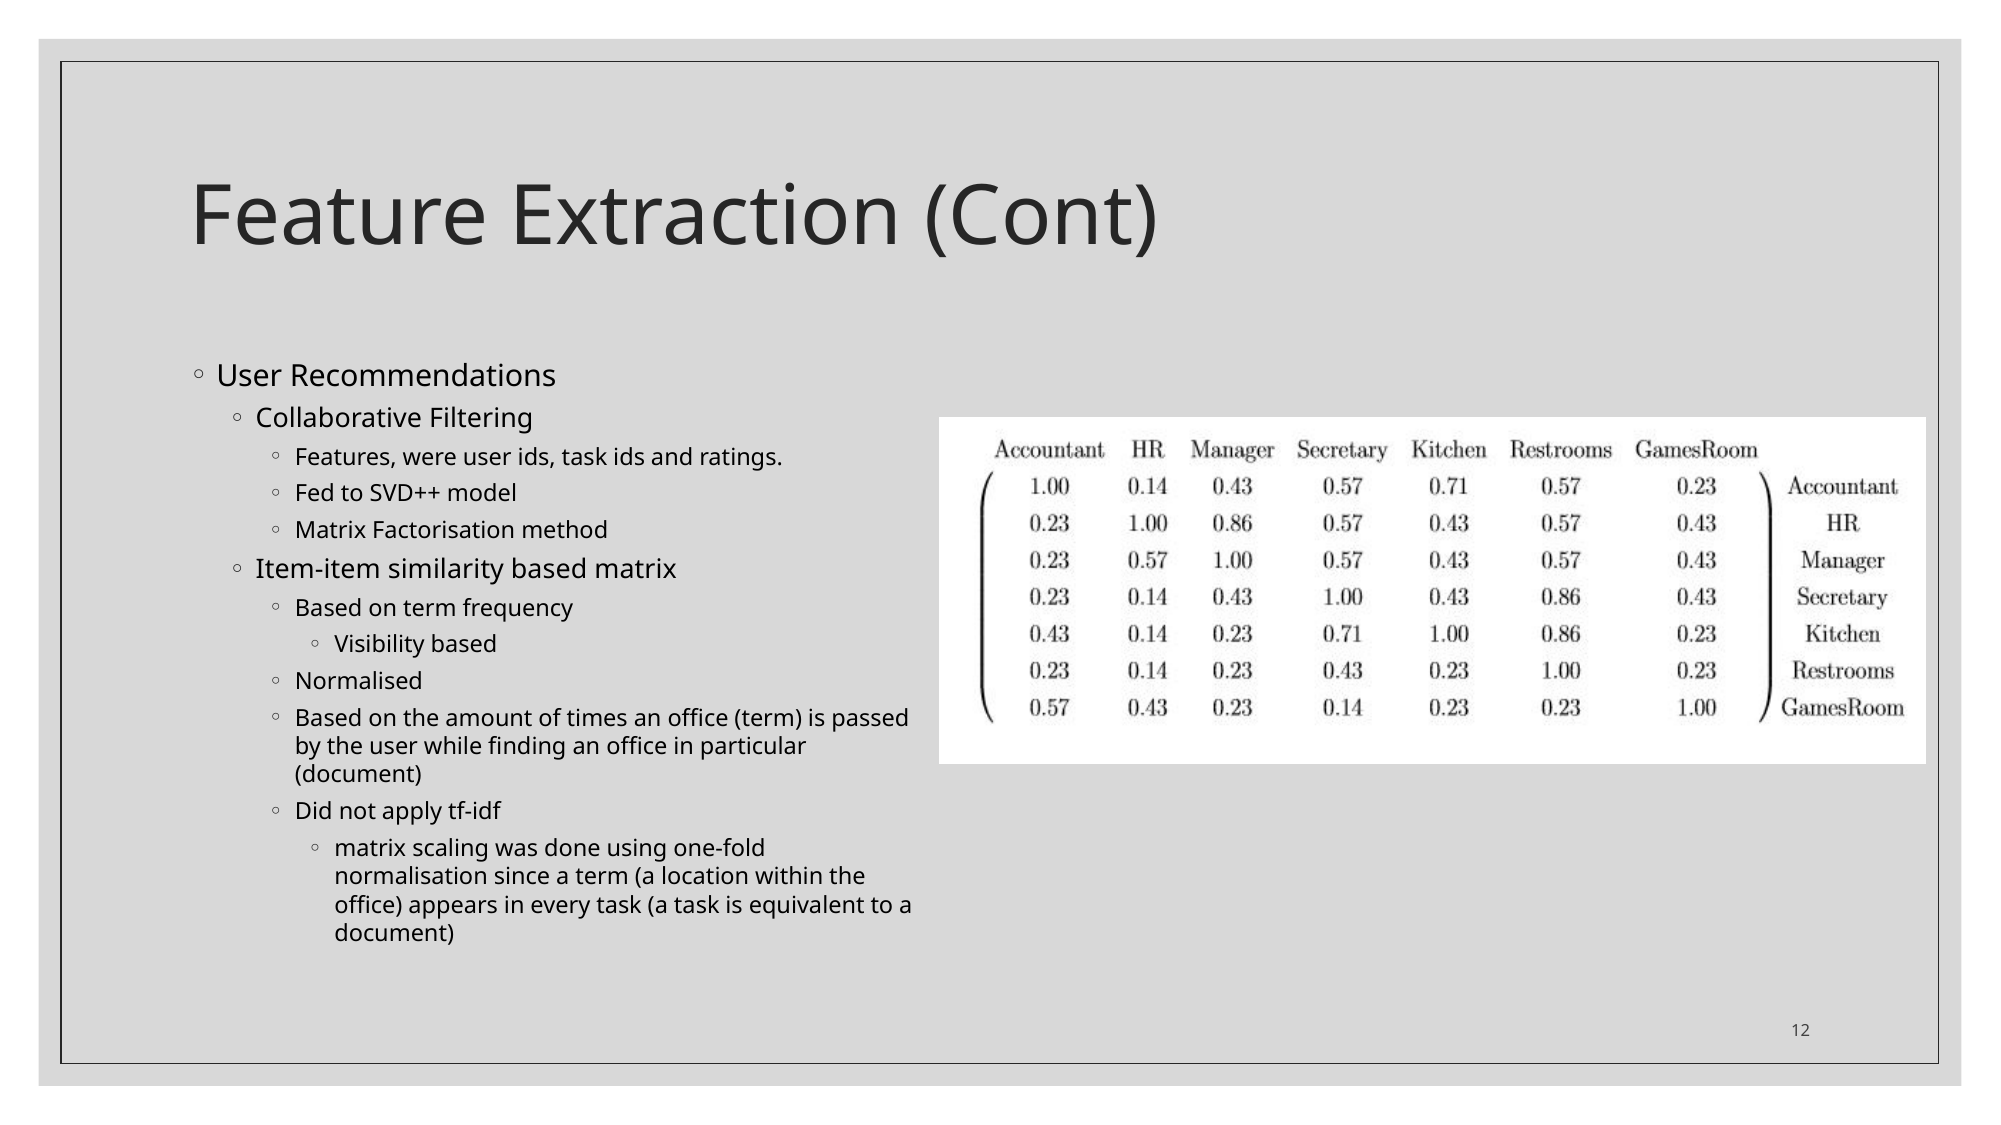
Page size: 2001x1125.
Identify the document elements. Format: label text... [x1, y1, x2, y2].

title Feature Extraction (Cont) [174, 105, 1825, 331]
slide_number 12 [1687, 990, 1825, 1050]
list User Recommendations Collaborative Filtering Features, were user ids, task ids and ratings. Fed to SVD++ model Matrix Factorisation method Item-item similarity based matrix Based on term frequency Visibility based Normalised Based on the amount of times an office (term) is passed by the user while finding an office in particular (document) Did not apply tf-idf matrix scaling was done using one-fold normalisation since a term (a location within the office) appears in every task (a task is equivalent to a document) [174, 345, 940, 960]
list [939, 417, 1926, 764]
